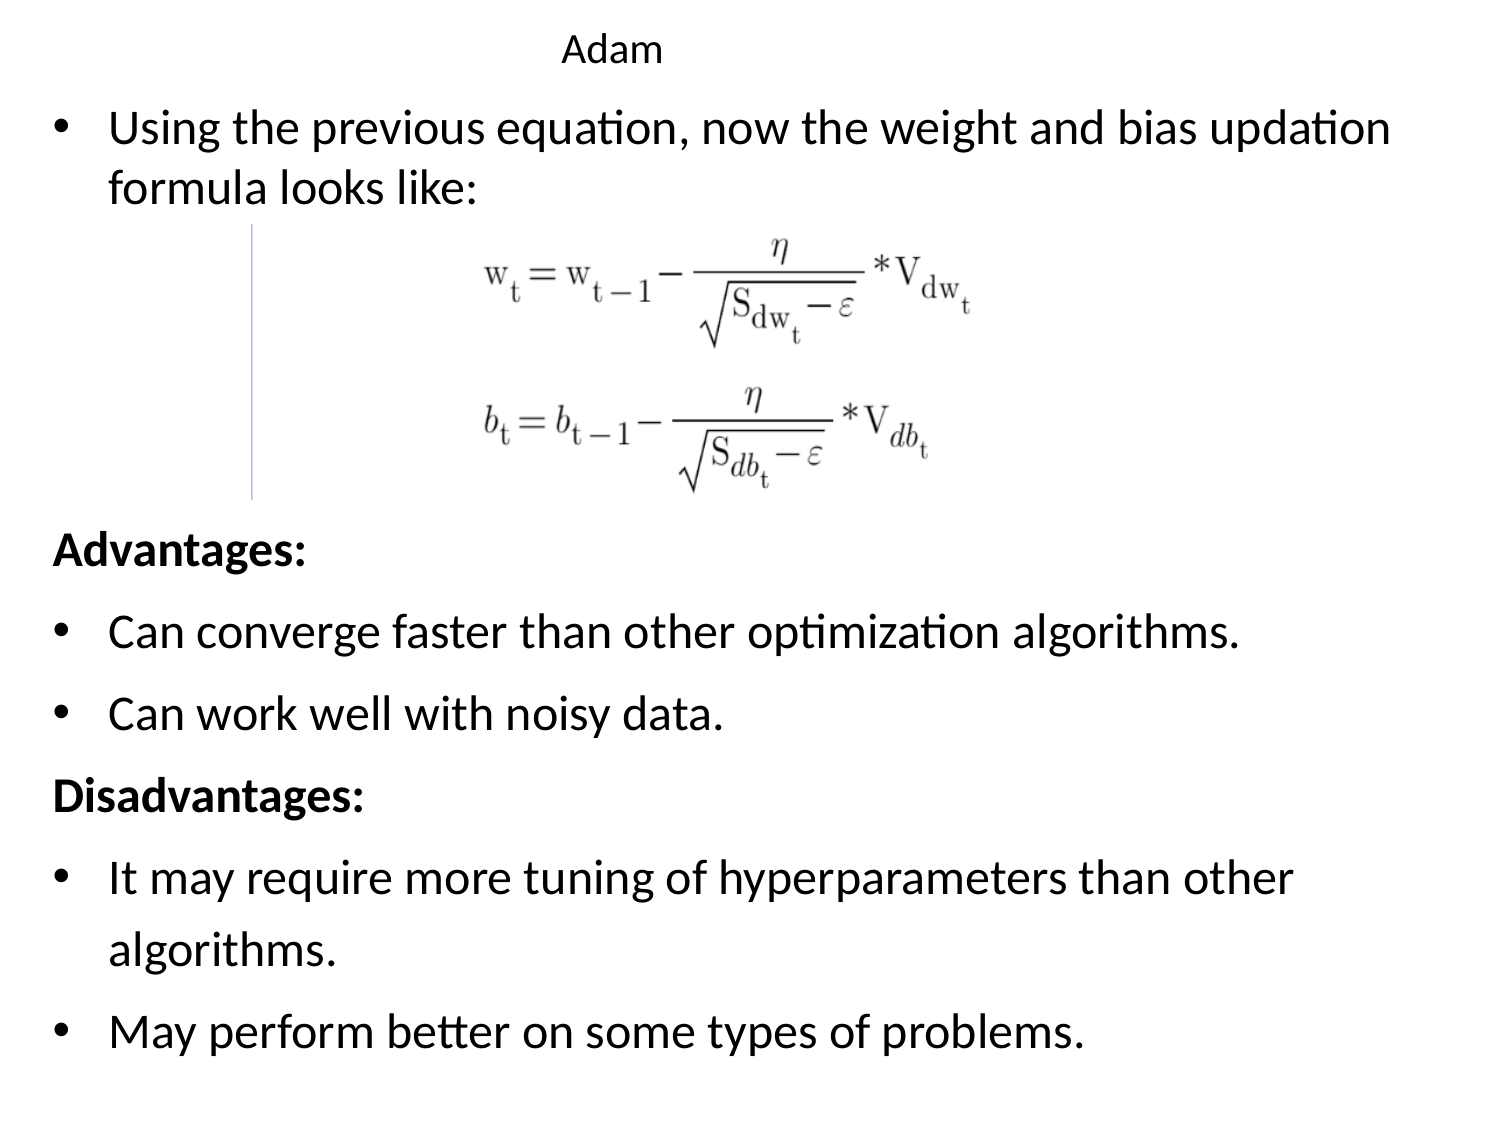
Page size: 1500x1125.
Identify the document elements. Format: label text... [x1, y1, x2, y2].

list Using the previous equation, now the weight and bias updation formula looks like: Advantages: Can converge faster than other optimization algorithms. Can work well with noisy data. Disadvantages: It may require more tuning of hyperparameters than other algorithms. May perform better on some types of problems. [37, 87, 1455, 1100]
picture [249, 224, 1238, 500]
title Adam [37, 12, 1188, 80]
